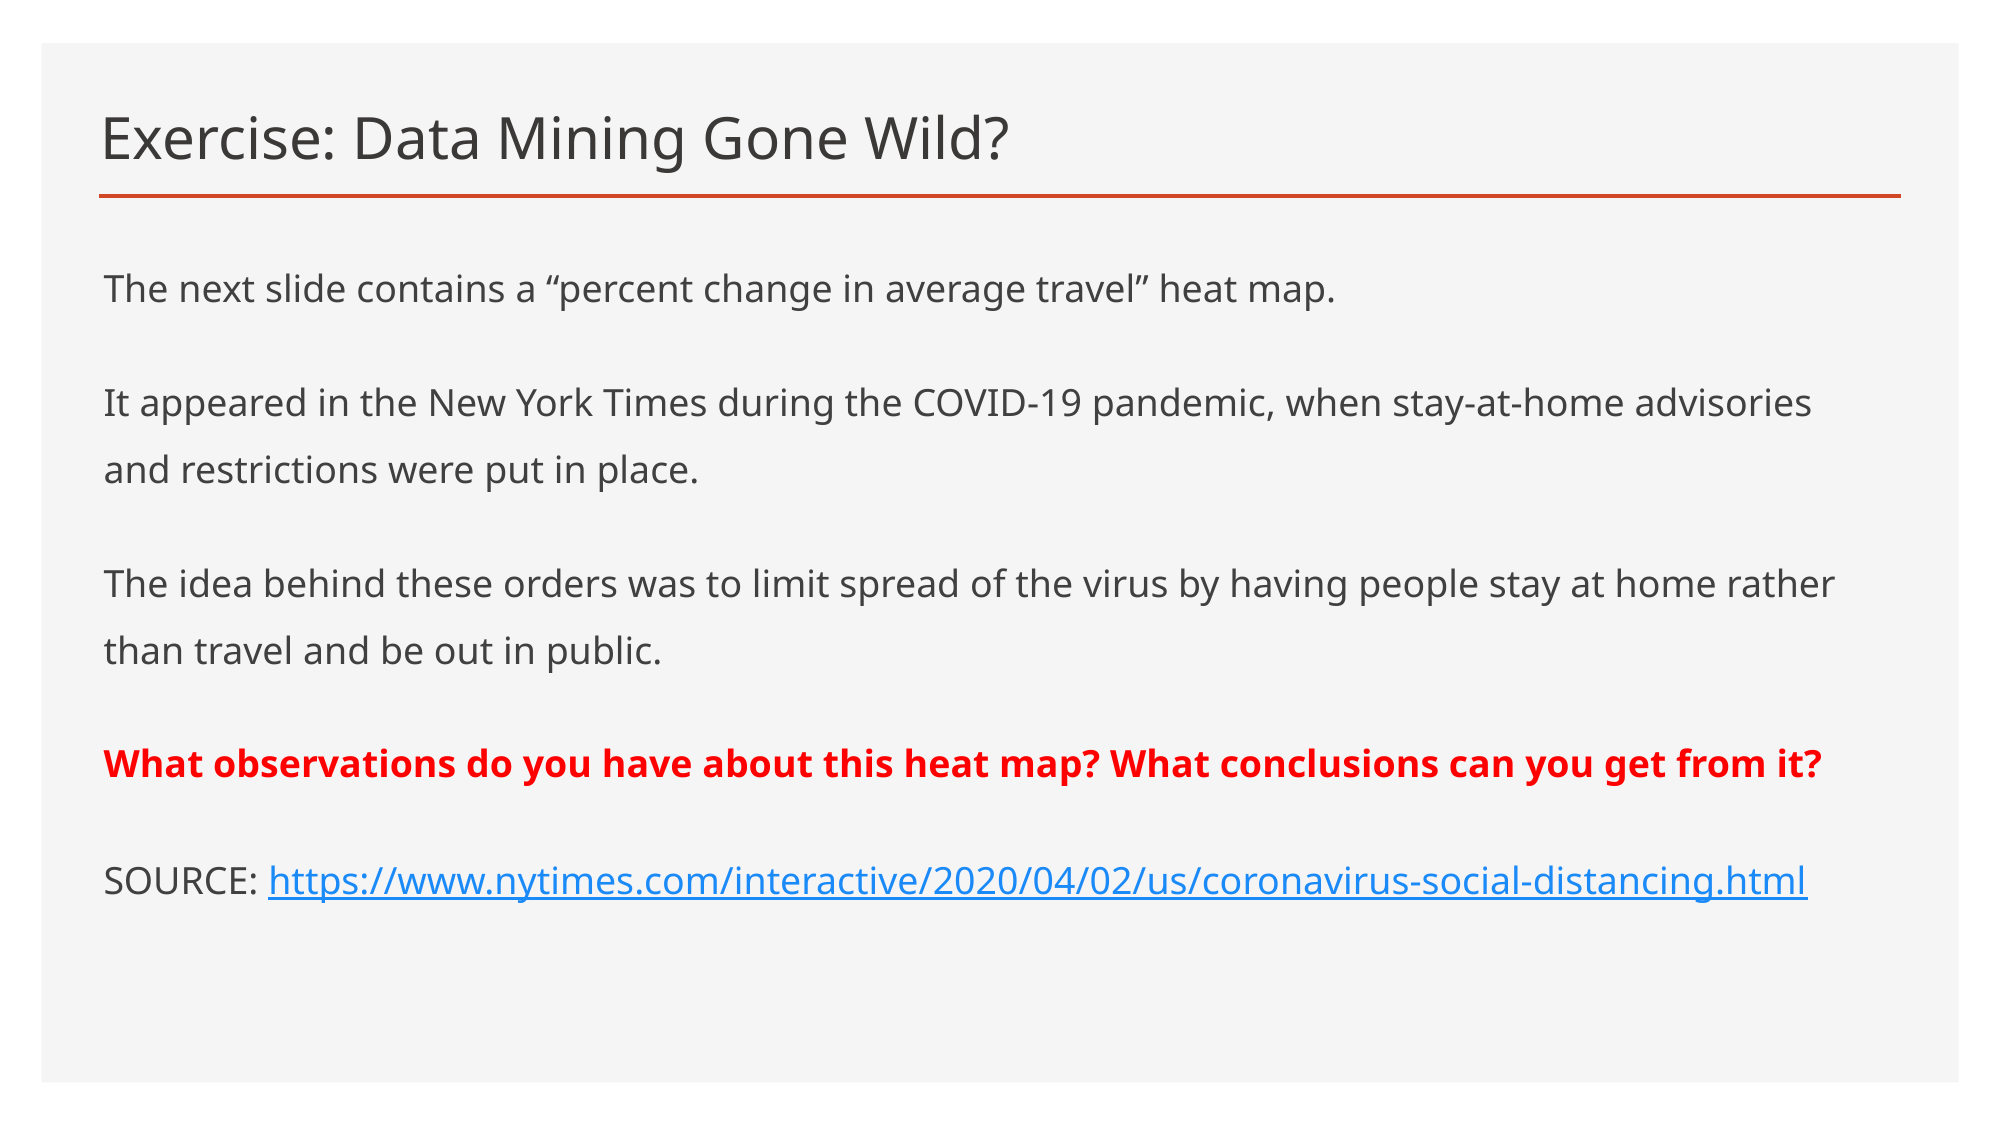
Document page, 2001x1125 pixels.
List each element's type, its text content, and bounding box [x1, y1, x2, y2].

title Exercise: Data Mining Gone Wild? [85, 73, 1214, 179]
list The next slide contains a “percent change in average travel” heat map. It appeared in the New York Times during the COVID-19 pandemic, when stay-at-home advisories and restrictions were put in place. The idea behind these orders was to limit spread of the virus by having people stay at home rather than travel and be out in public. What observations do you have about this heat map? What conclusions can you get from it? SOURCE: https://www.nytimes.com/interactive/2020/04/02/us/coronavirus-social-distancing.html [88, 235, 1899, 1052]
